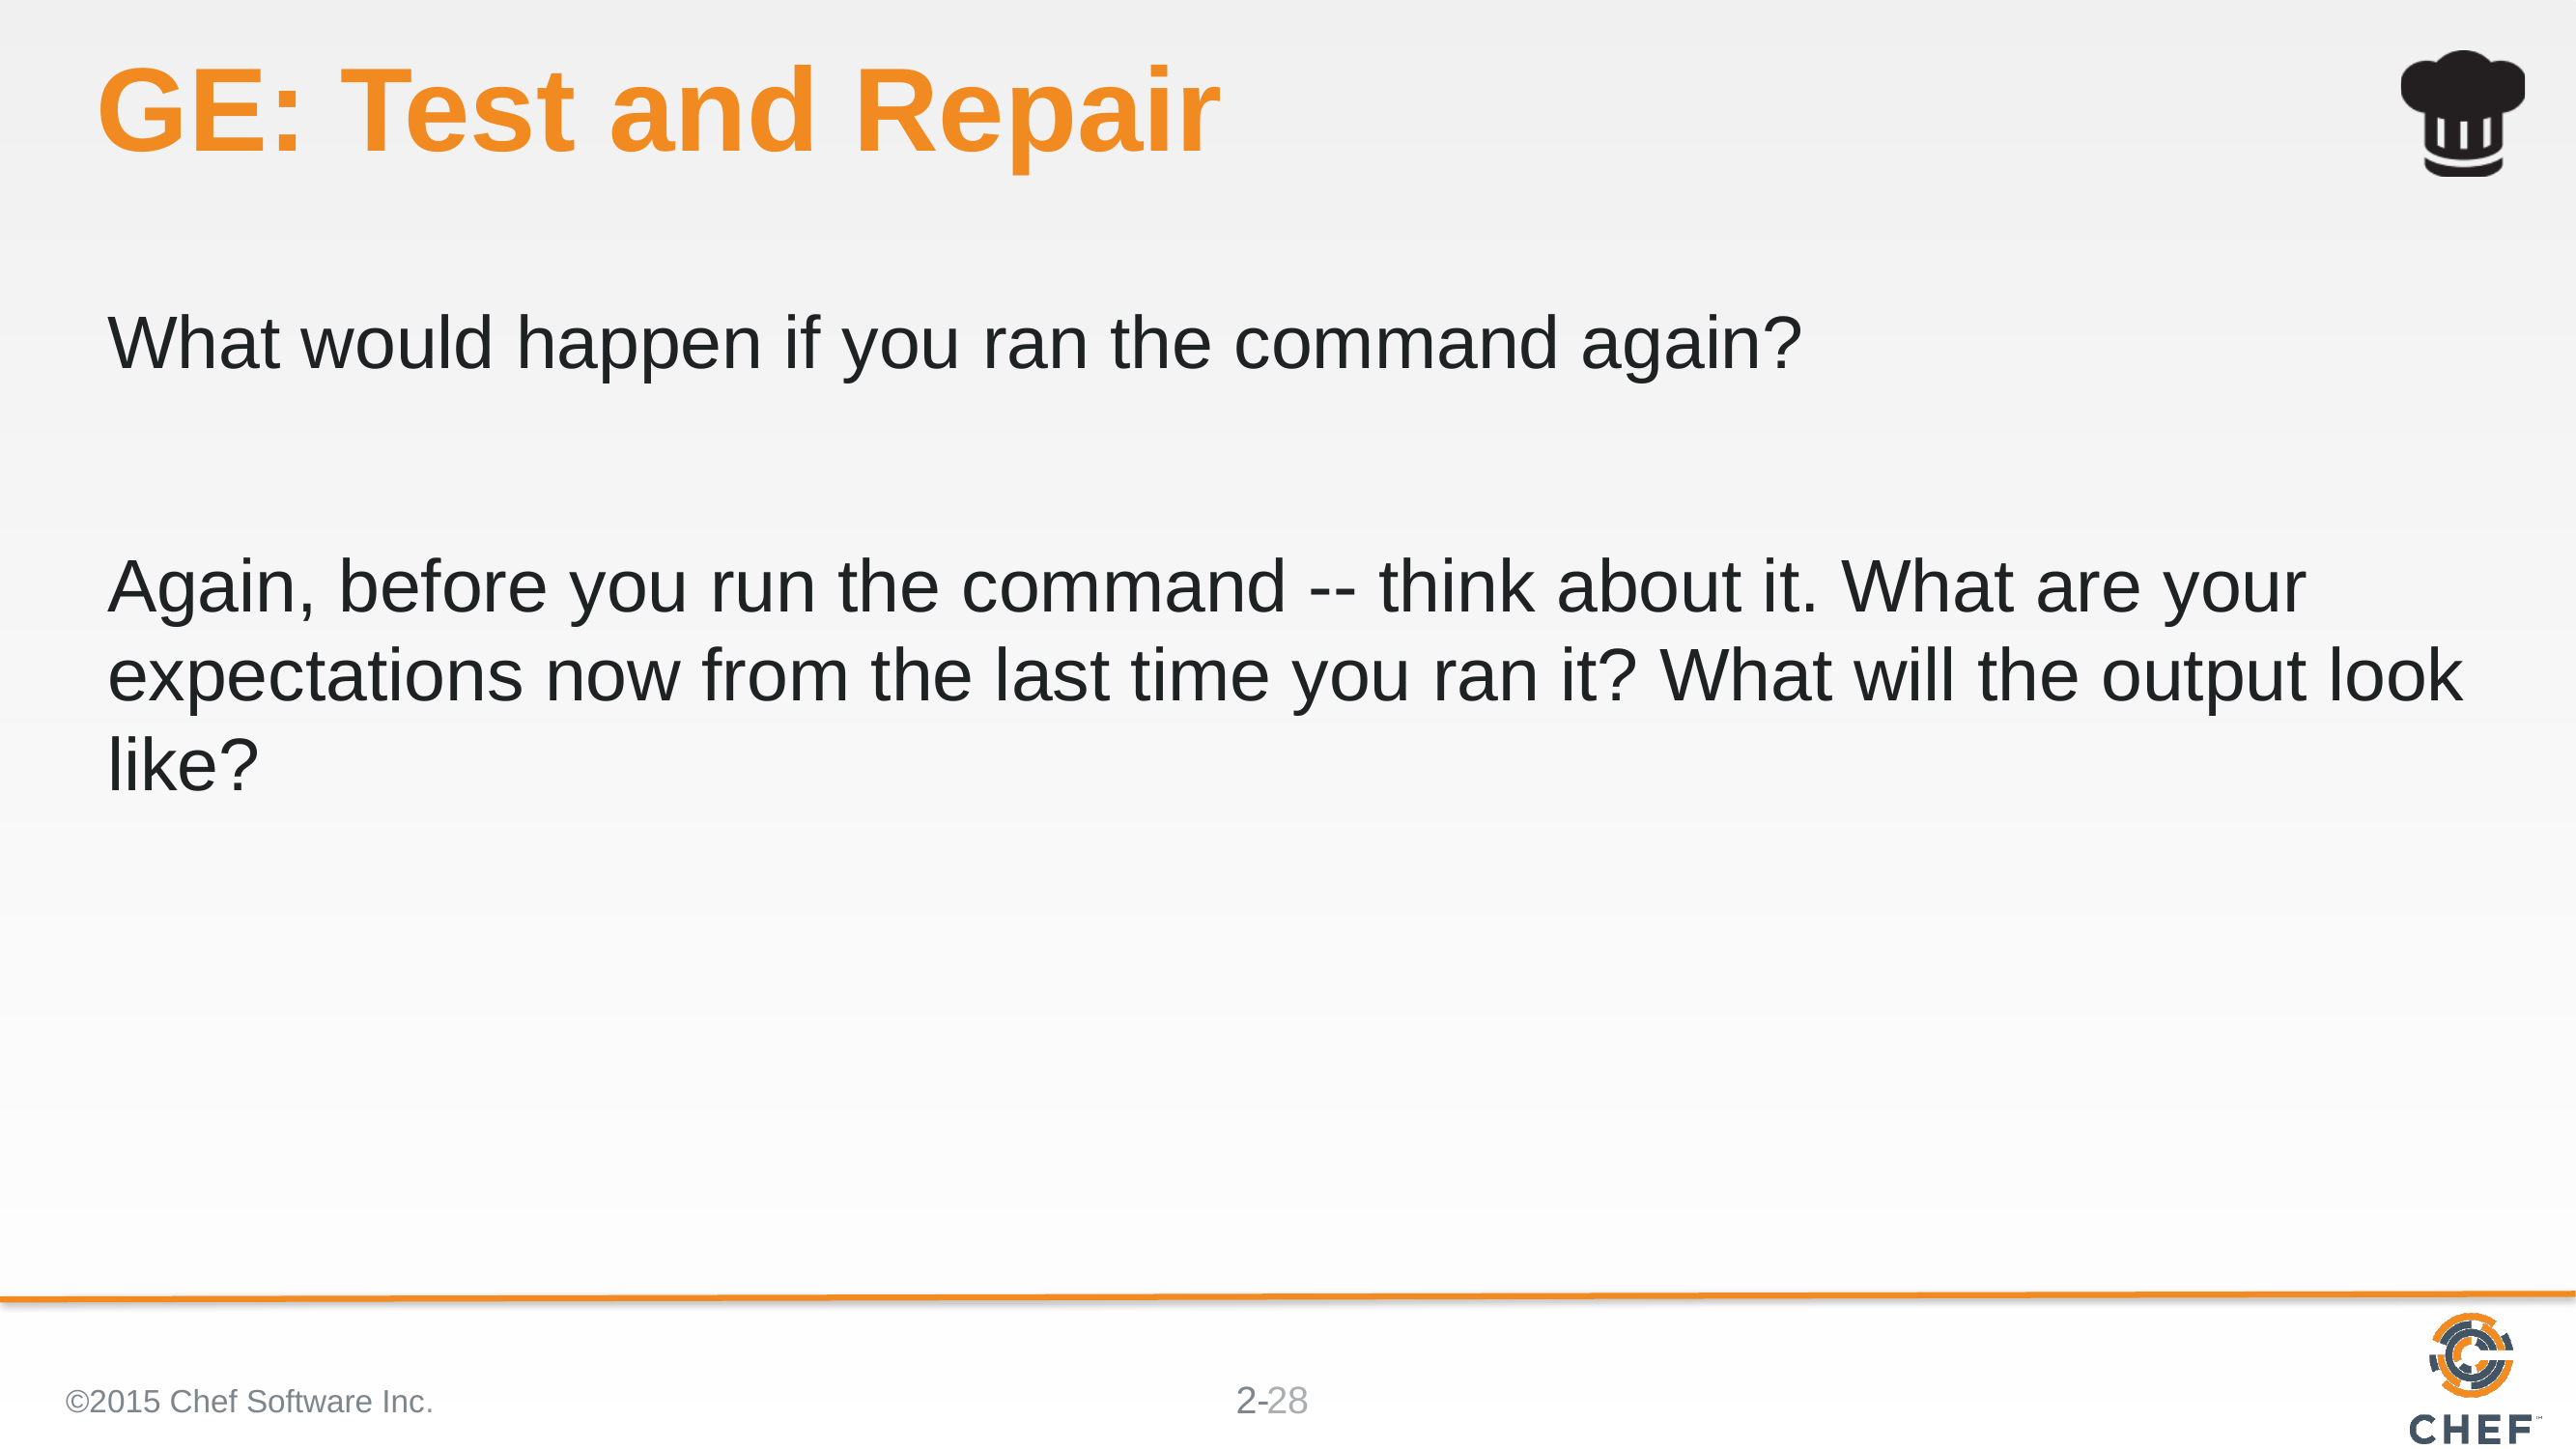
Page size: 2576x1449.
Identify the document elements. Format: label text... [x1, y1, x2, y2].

title GE: Test and Repair [96, 48, 2463, 180]
list What would happen if you ran the command again? Again, before you run the command -- think about it. What are your expectations now from the last time you ran it? What will the output look like? [107, 294, 2469, 1142]
slide_number 28 [998, 1359, 1578, 1437]
footer ©2015 Chef Software Inc. [51, 1359, 952, 1440]
picture [2399, 1297, 2550, 1449]
